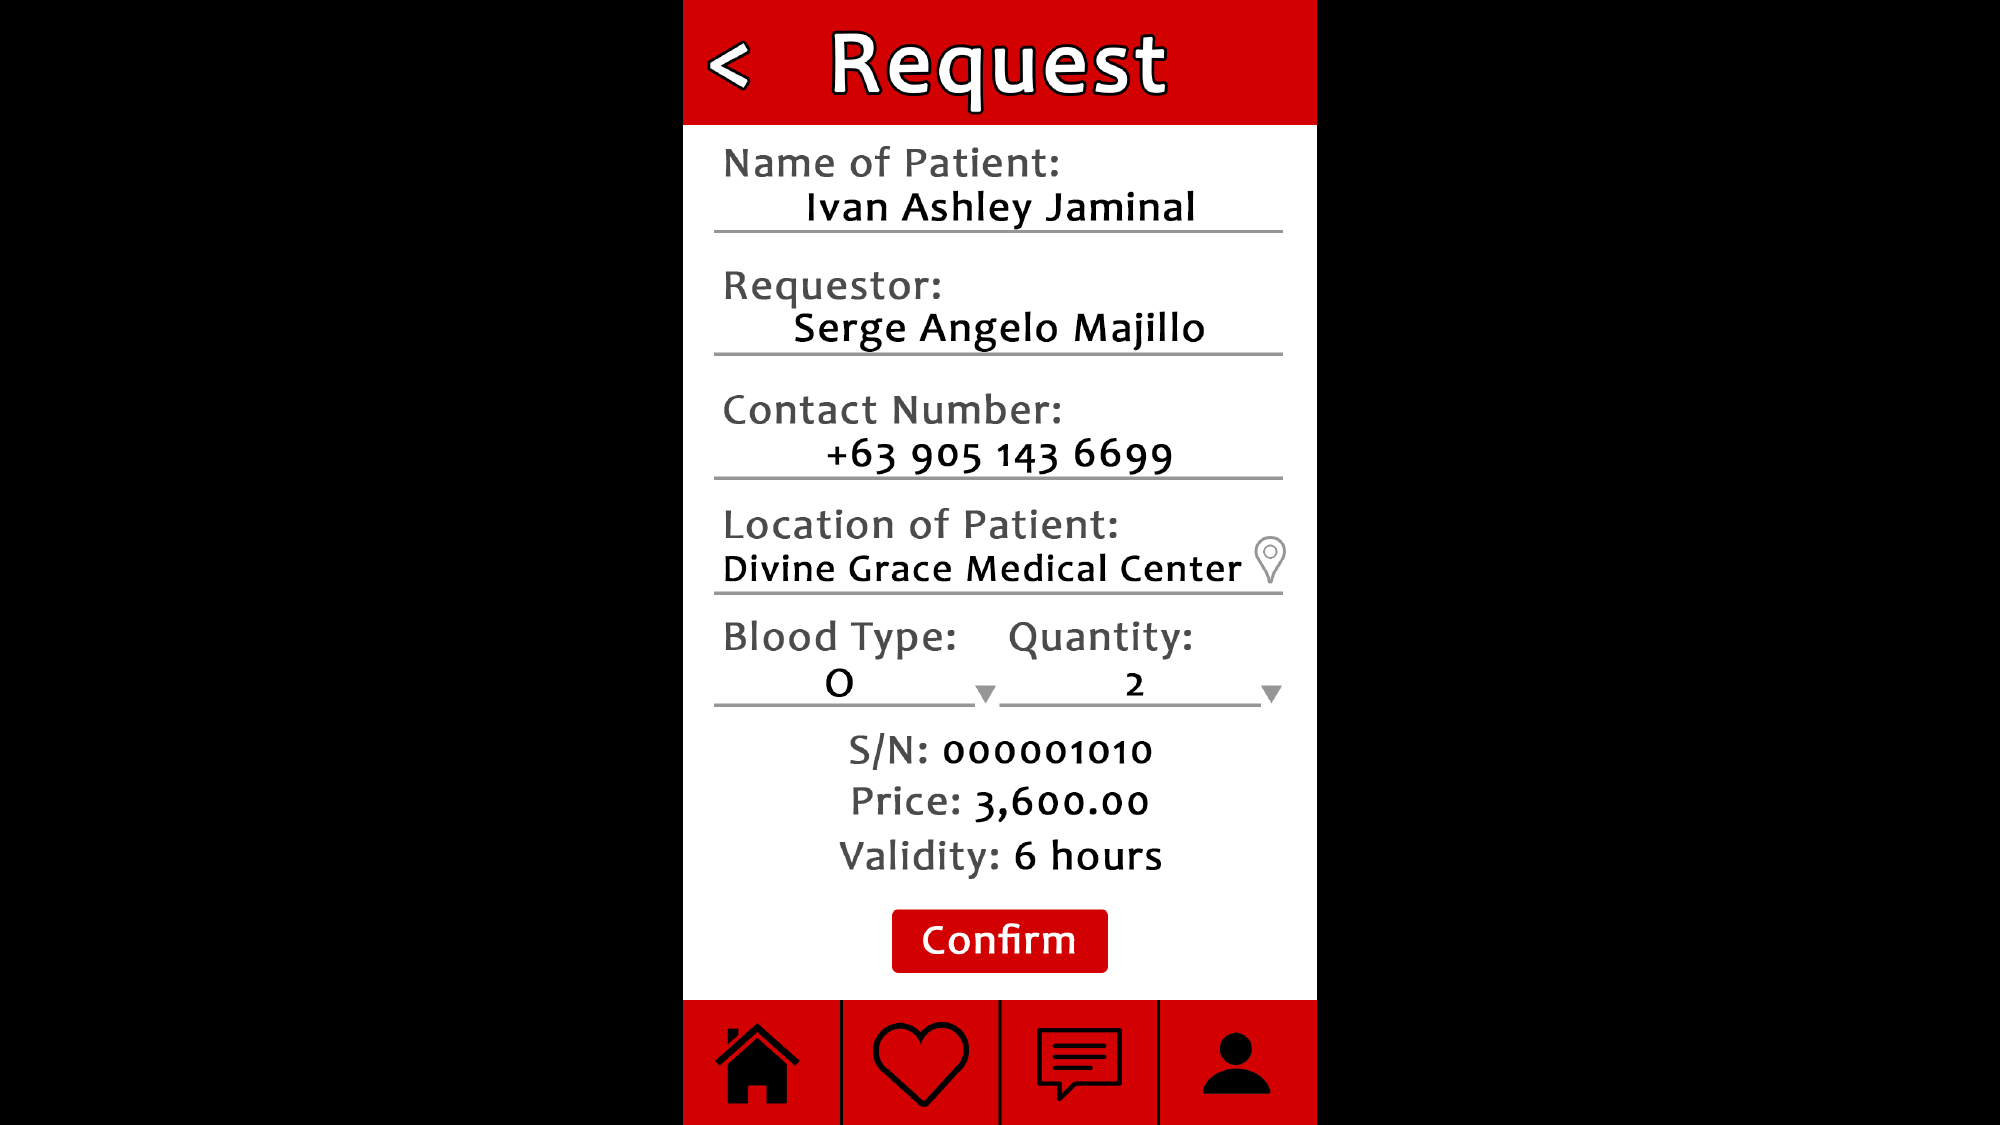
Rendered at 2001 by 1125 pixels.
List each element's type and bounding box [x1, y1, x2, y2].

picture [683, 0, 1317, 1125]
